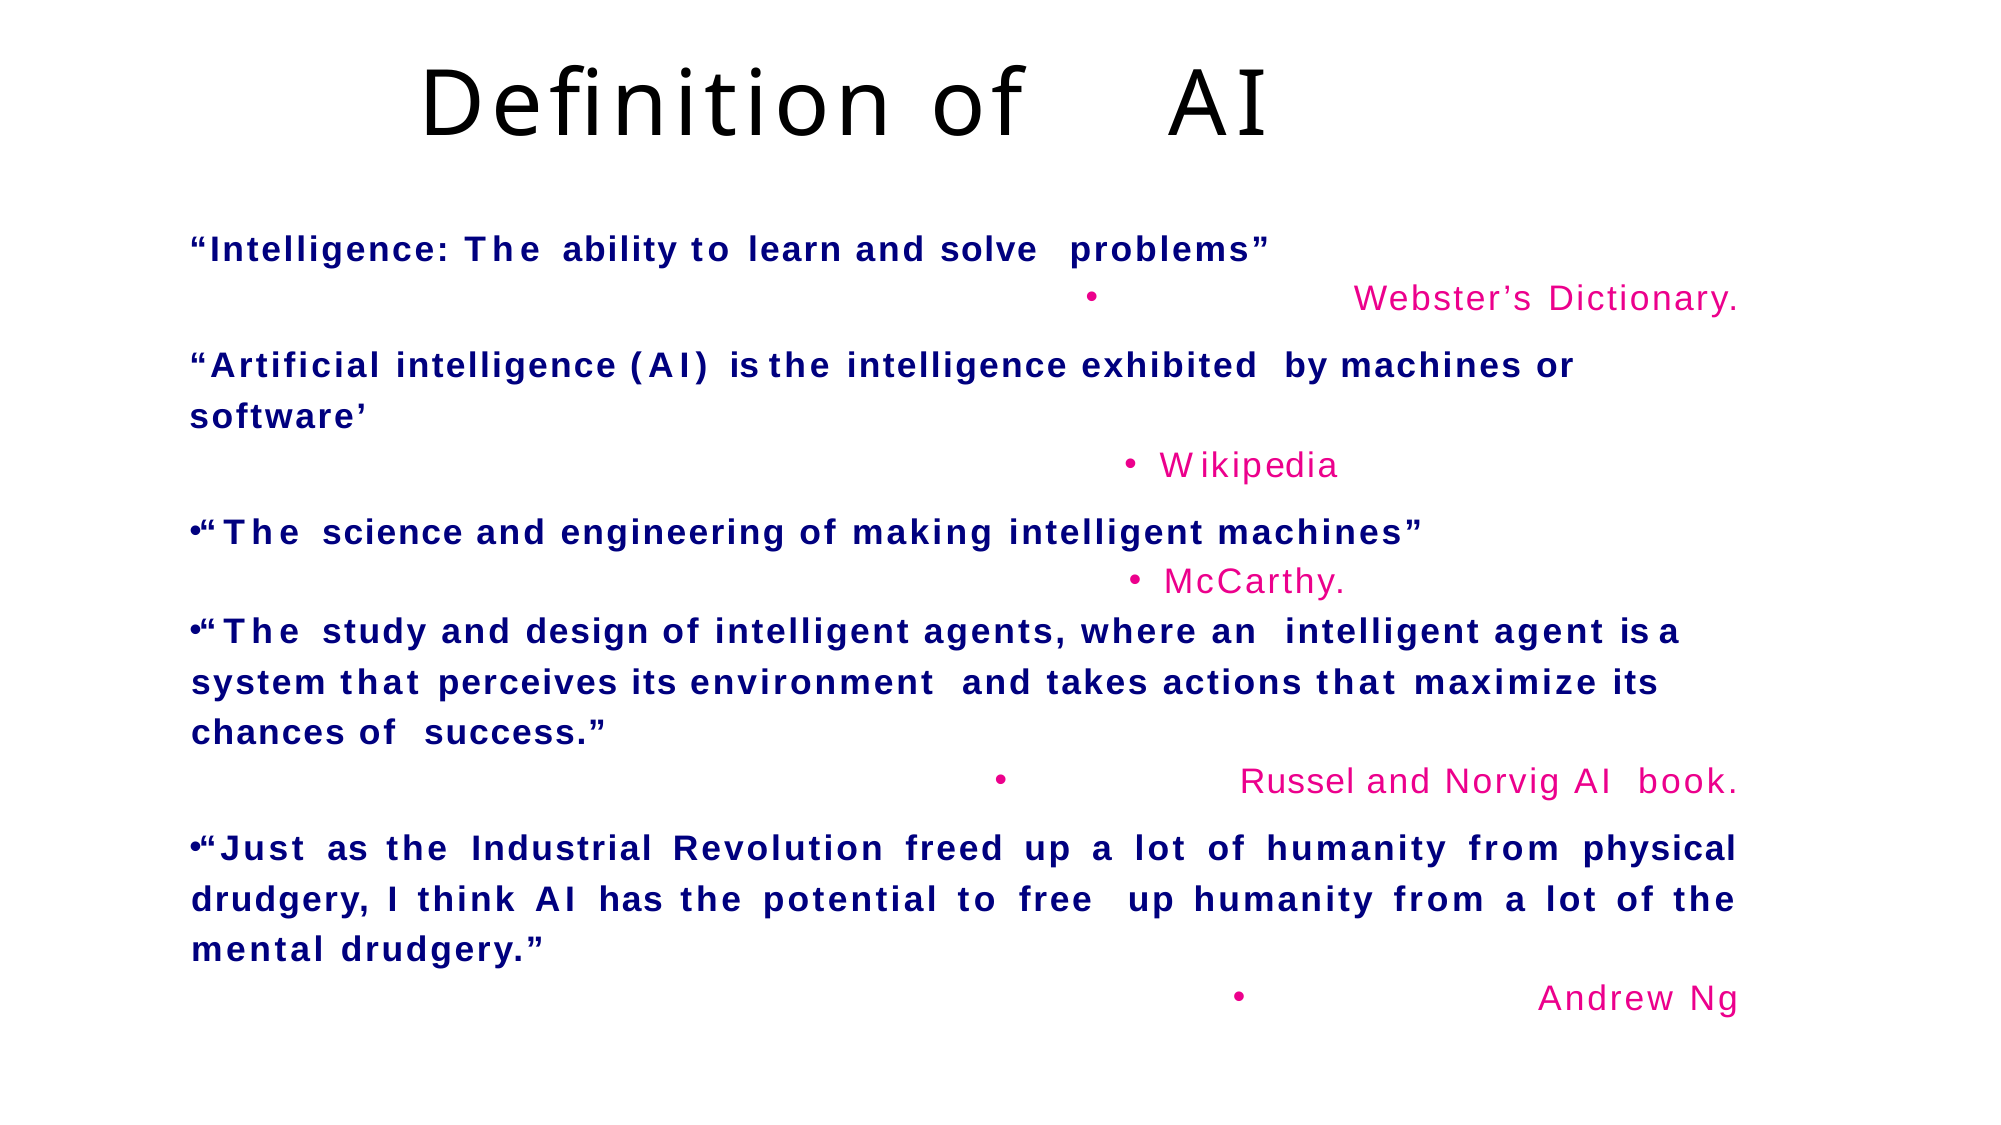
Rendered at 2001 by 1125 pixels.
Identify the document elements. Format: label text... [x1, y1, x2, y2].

title Definition of AI [403, 47, 1605, 166]
list “Intelligence: The ability to learn and solve problems” Webster’s Dictionary. “Artificial intelligence (AI) is the intelligence exhibited by machines or software’ Wikipedia “The science and engineering of making intelligent machines” McCarthy. “The study and design of intelligent agents, where an intelligent agent is a system that perceives its environment and takes actions that maximize its chances of success.” Russel and Norvig AI book. “Just as the Industrial Revolution freed up a lot of humanity from physical drudgery, I think AI has the potential to free up humanity from a lot of the mental drudgery.” Andrew Ng [174, 218, 1754, 1028]
